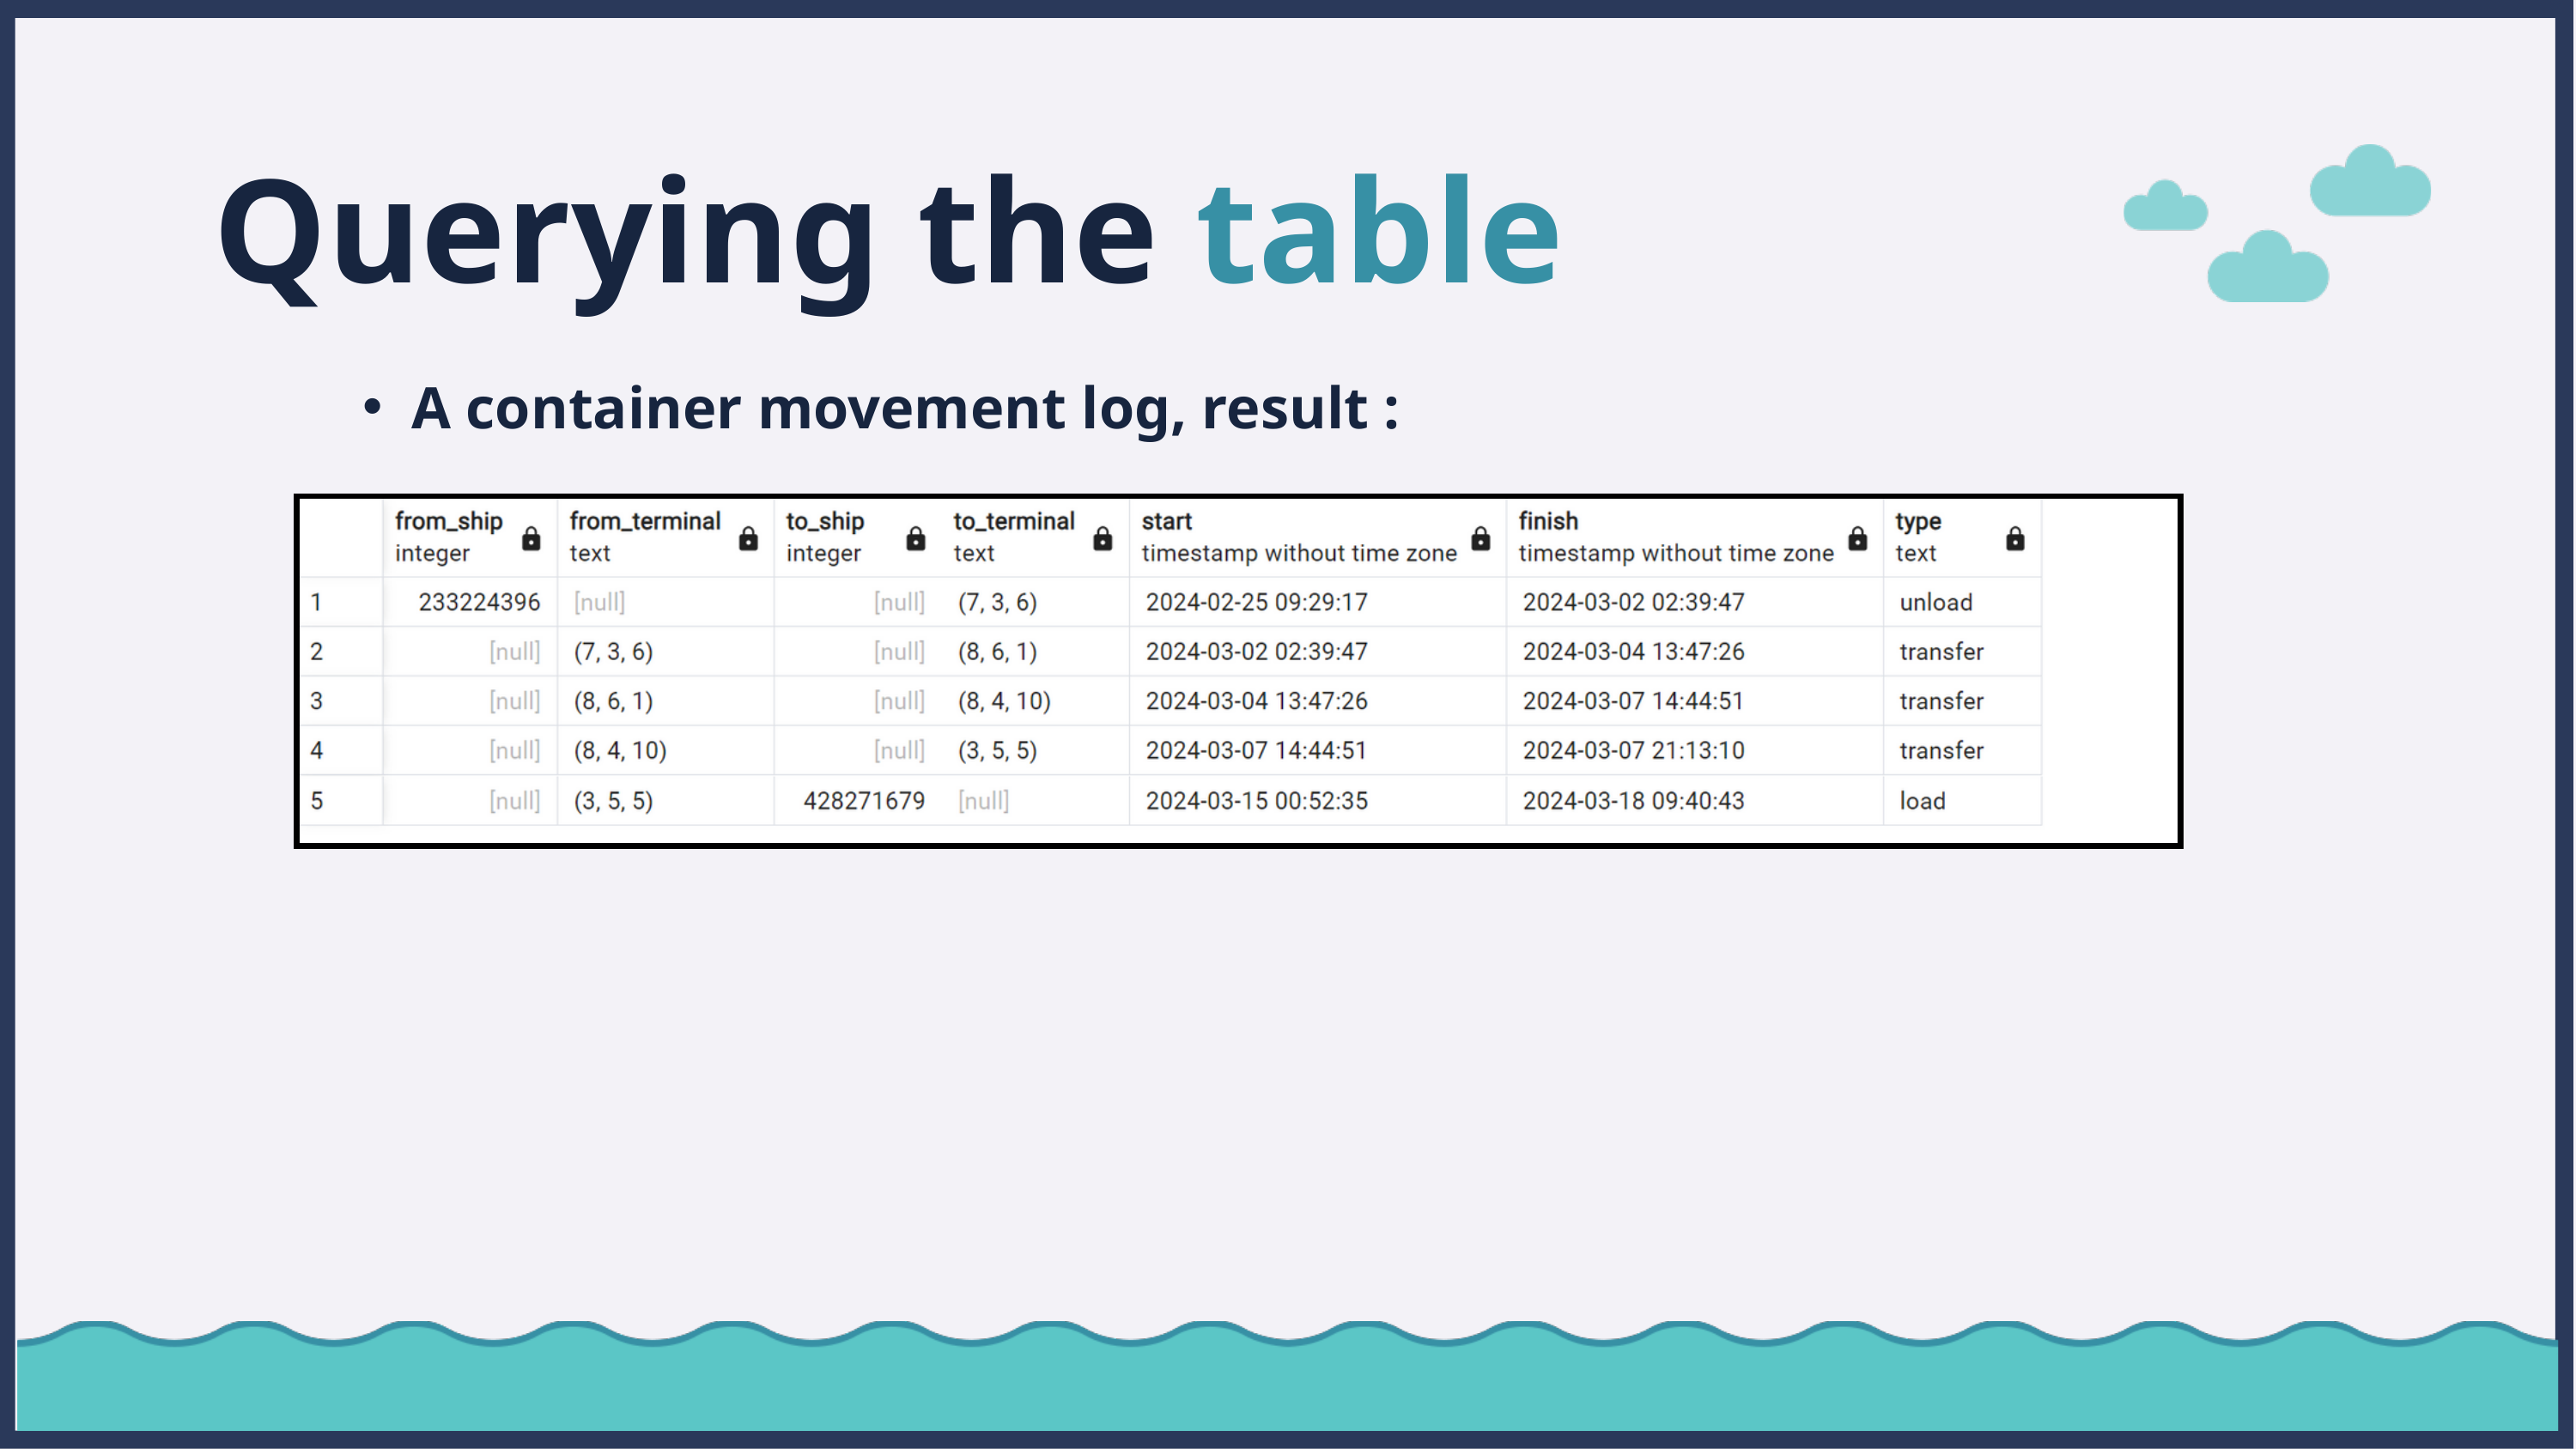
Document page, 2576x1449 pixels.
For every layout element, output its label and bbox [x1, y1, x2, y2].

text_box [0, 0, 2574, 1449]
